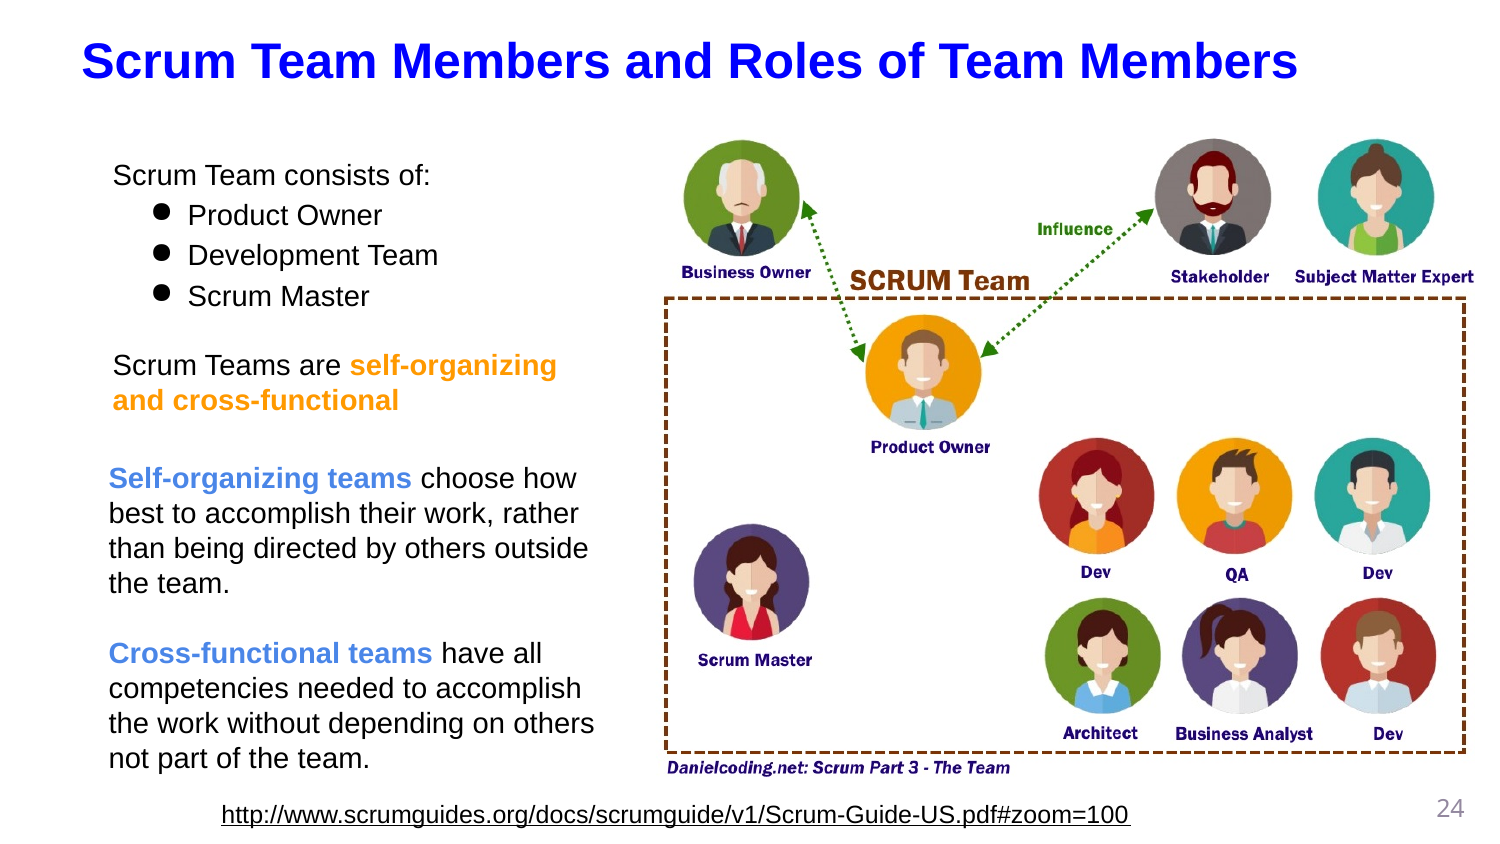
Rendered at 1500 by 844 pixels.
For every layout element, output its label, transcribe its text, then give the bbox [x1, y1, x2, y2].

picture [641, 136, 1476, 780]
text_box Self-organizing teams choose how best to accomplish their work, rather than being directed by others outside the team. Cross-functional teams have all competencies needed to accomplish the work without depending on others not part of the team. [93, 444, 636, 794]
text_box Scrum Team Members and Roles of Team Members [66, 20, 1393, 113]
text_box Scrum Team consists of: Product Owner Development Team Scrum Master Scrum Teams are self-organizing and cross-functional [97, 141, 618, 399]
text_box http://www.scrumguides.org/docs/scrumguide/v1/Scrum-Guide-US.pdf#zoom=100 [206, 779, 1460, 838]
